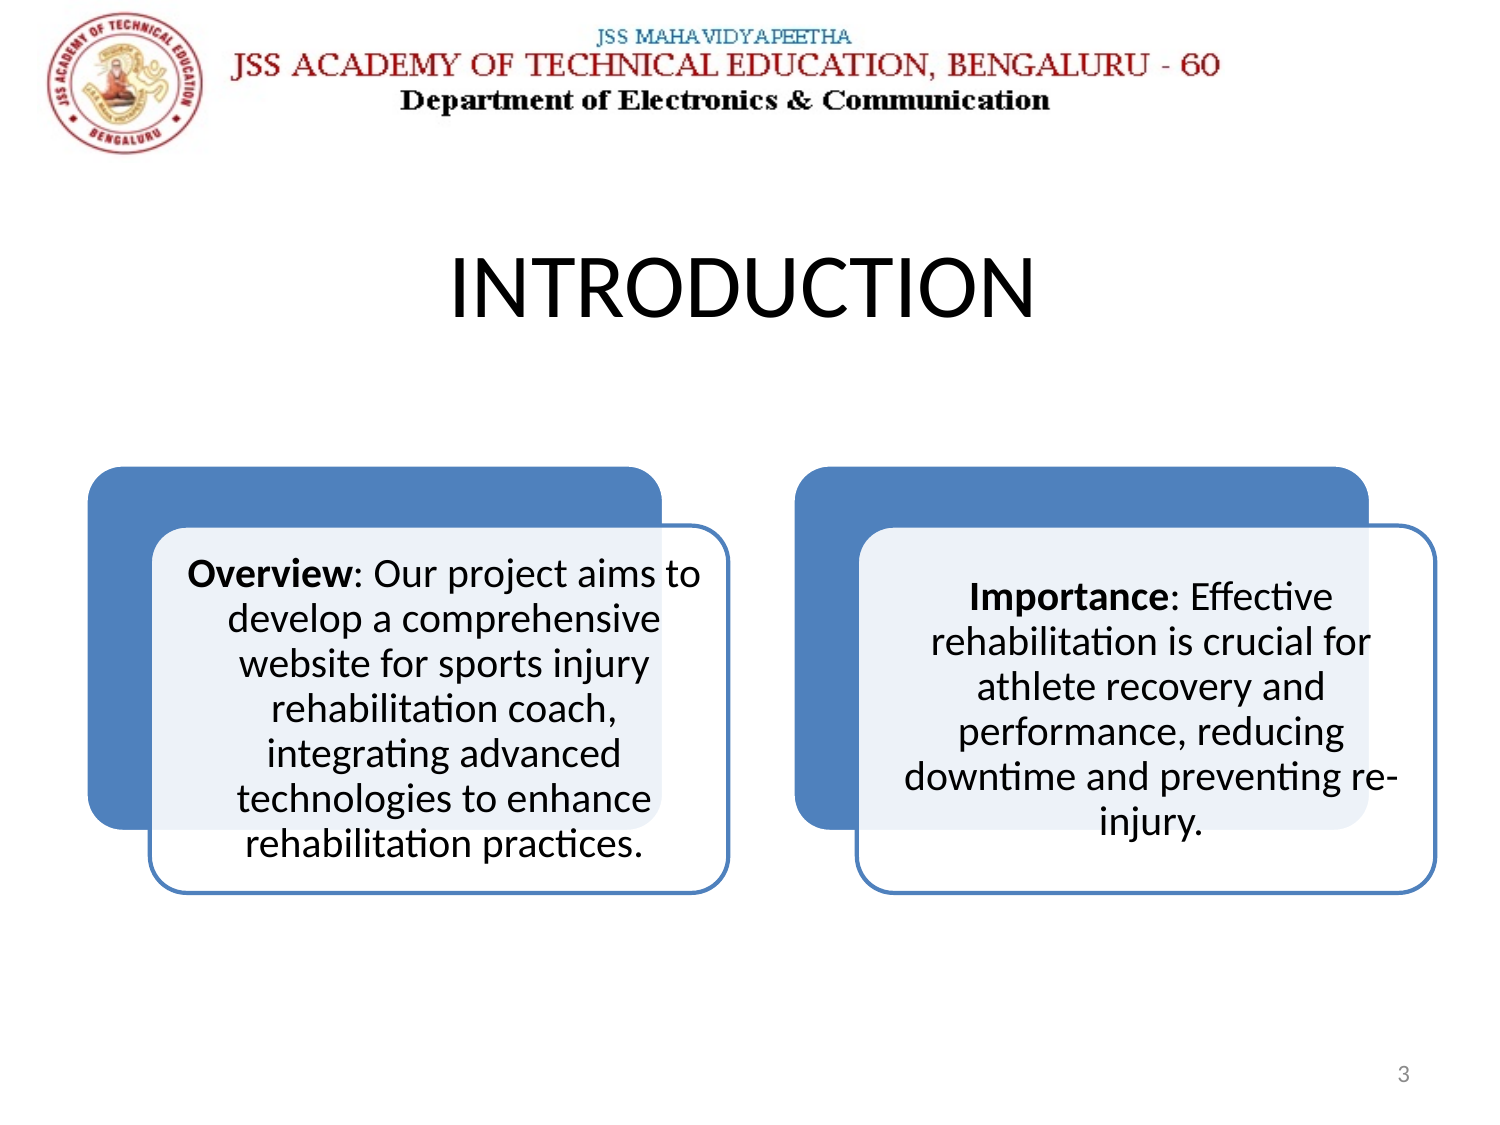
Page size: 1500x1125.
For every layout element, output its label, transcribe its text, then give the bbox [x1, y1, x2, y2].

title INTRODUCTION [68, 187, 1419, 375]
picture [37, 0, 1225, 163]
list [85, 307, 1436, 1051]
slide_number 3 [1074, 1059, 1425, 1103]
